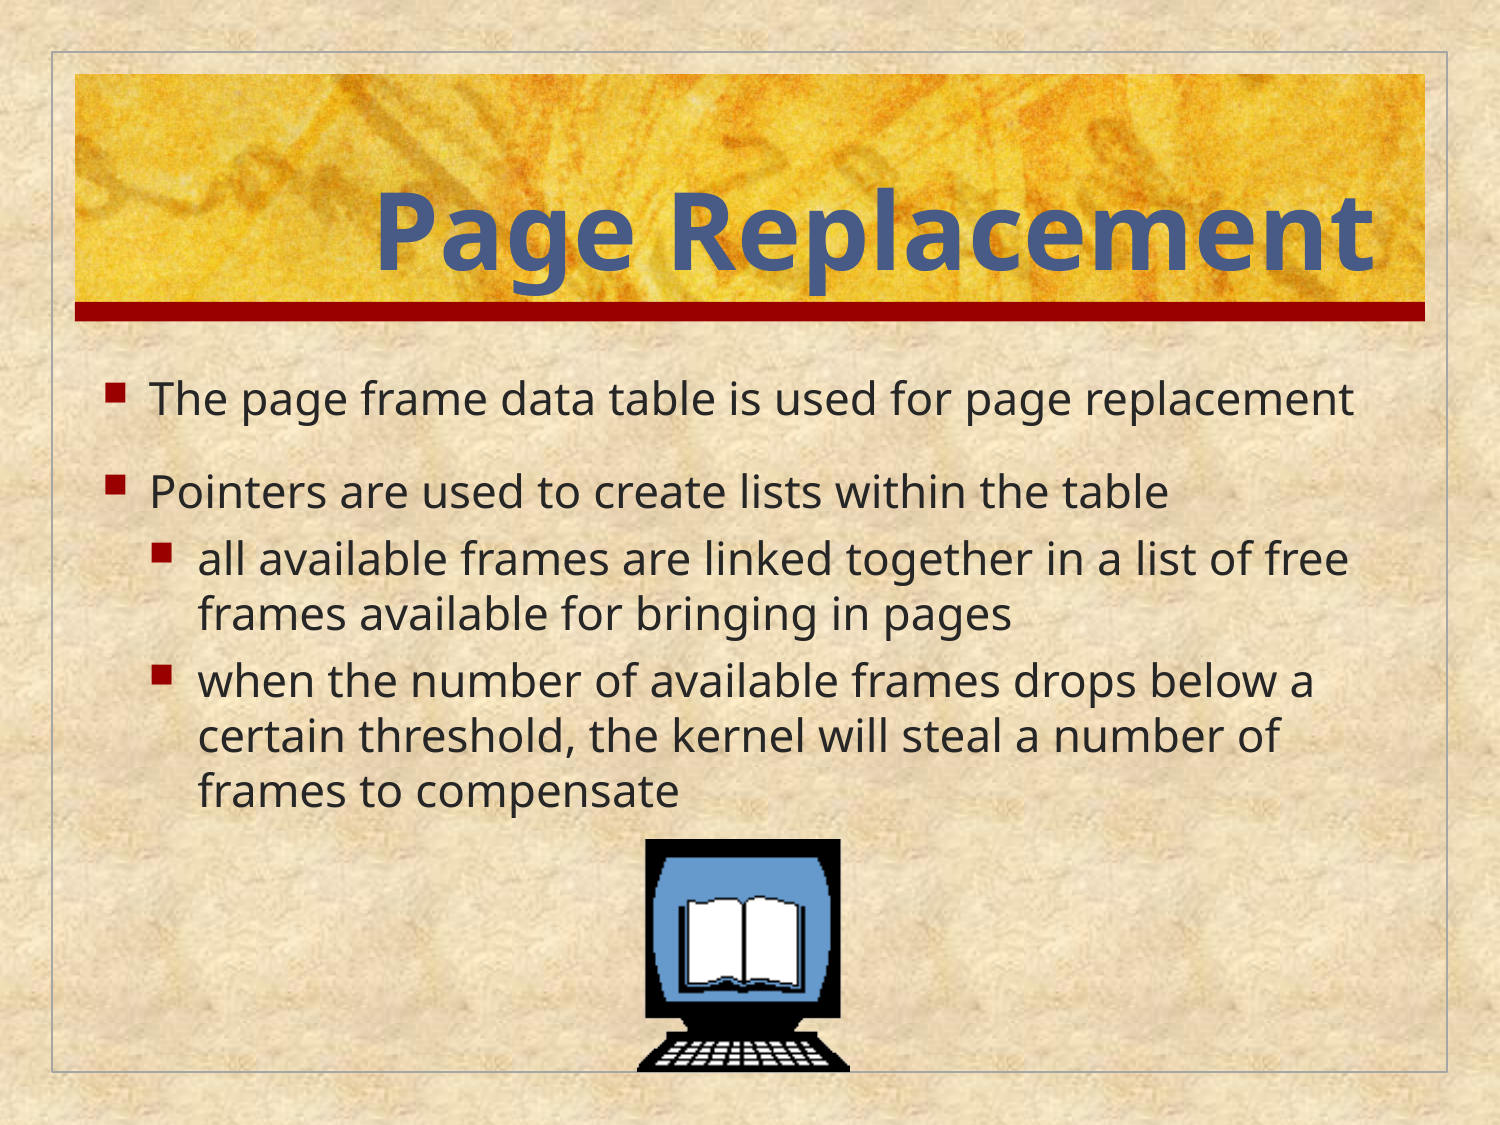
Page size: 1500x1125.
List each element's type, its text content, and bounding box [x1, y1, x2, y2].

title Page Replacement [108, 74, 1392, 292]
list The page frame data table is used for page replacement Pointers are used to create lists within the table all available frames are linked together in a list of free frames available for bringing in pages when the number of available frames drops below a certain threshold, the kernel will steal a number of frames to compensate [87, 362, 1413, 993]
picture [0, 0, 1500, 1125]
